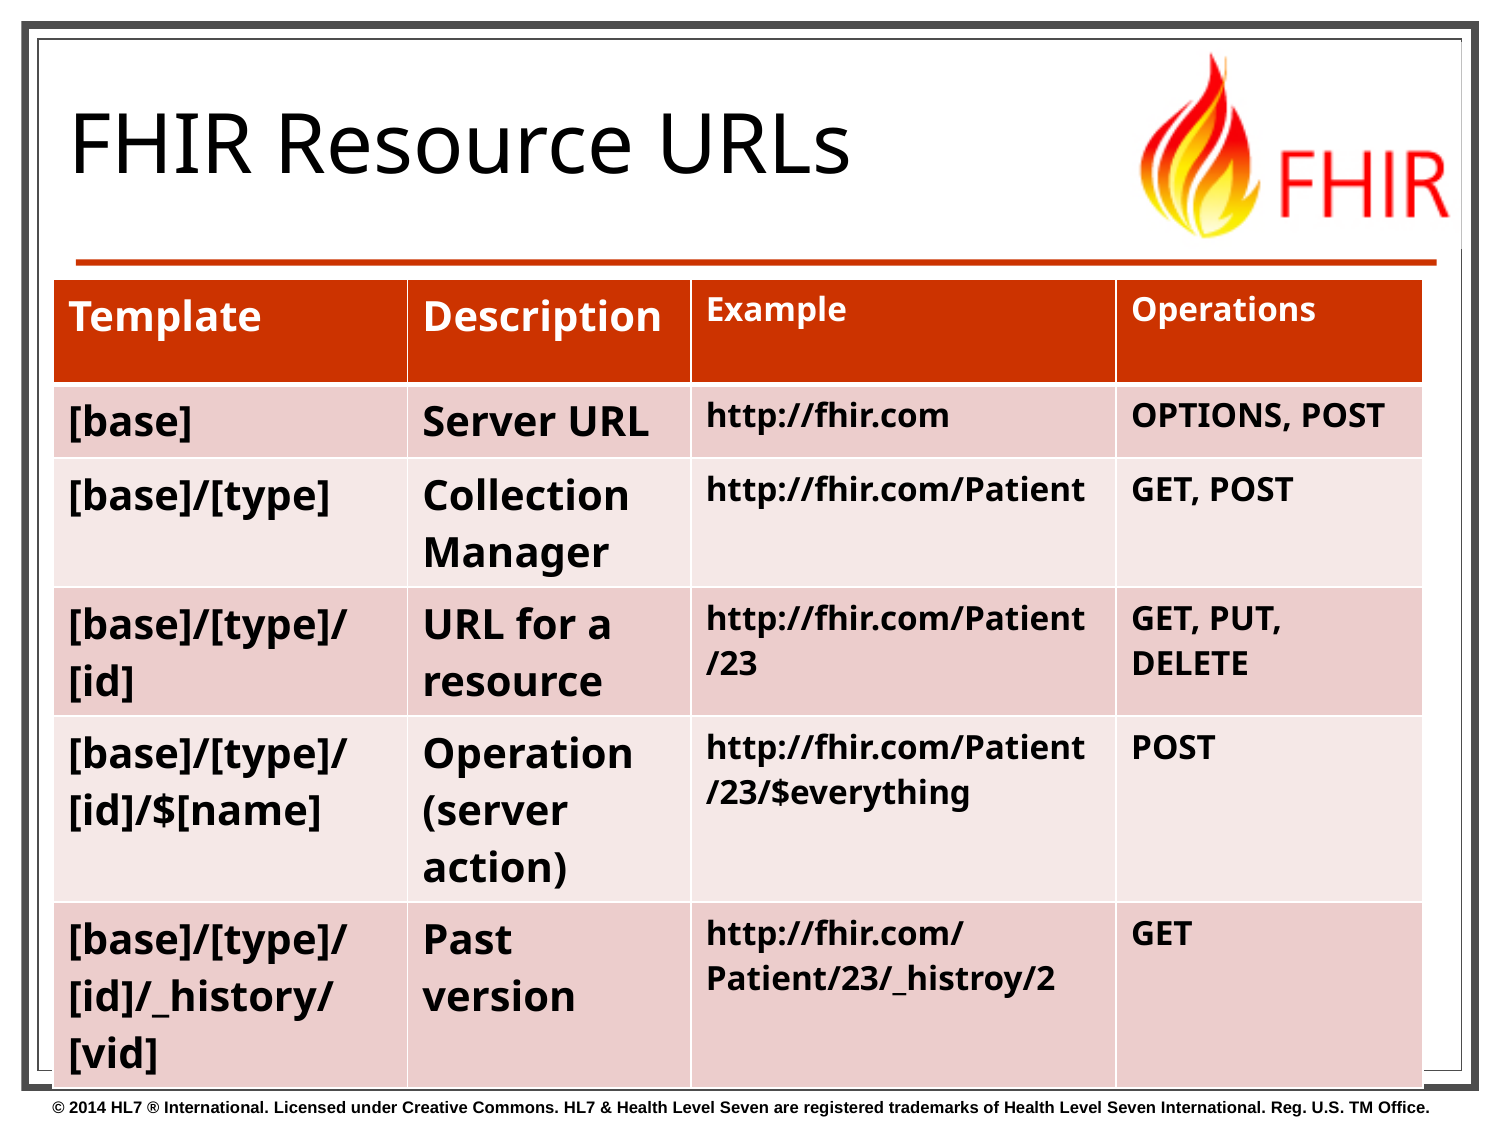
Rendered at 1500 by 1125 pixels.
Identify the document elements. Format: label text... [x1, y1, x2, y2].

table_cell http://fhir.com/Patient/23/_histroy/2 [692, 903, 1115, 1087]
table_cell http://fhir.com/Patient /23 [692, 588, 1115, 715]
table_cell [base]/[type]/[id] [54, 588, 407, 715]
title FHIR Resource URLs [53, 54, 1128, 244]
table_cell [base]/[type]/[id]/_history/[vid] [54, 903, 407, 1087]
table_cell [base]/[type] [54, 459, 407, 586]
picture [1128, 42, 1462, 249]
table_cell [base]/[type]/[id]/$[name] [54, 717, 407, 901]
table_header Description [408, 280, 690, 382]
table_cell GET, PUT, DELETE [1117, 588, 1422, 715]
table_header Operations [1117, 280, 1422, 382]
table_cell Past version [408, 903, 690, 1087]
table_cell Collection Manager [408, 459, 690, 586]
table_cell http://fhir.com/Patient [692, 459, 1115, 586]
table_cell http://fhir.com [692, 387, 1115, 457]
table_cell GET, POST [1117, 459, 1422, 586]
table_header Template [54, 280, 407, 382]
table_cell http://fhir.com/Patient /23/$everything [692, 717, 1115, 901]
table_cell GET [1117, 903, 1422, 1087]
table_cell [base] [54, 387, 407, 457]
table_cell POST [1117, 717, 1422, 901]
table_cell Server URL [408, 387, 690, 457]
table_cell Operation (server action) [408, 717, 690, 901]
table_cell OPTIONS, POST [1117, 387, 1422, 457]
table_header Example [692, 280, 1115, 382]
table_cell URL for a resource [408, 588, 690, 715]
